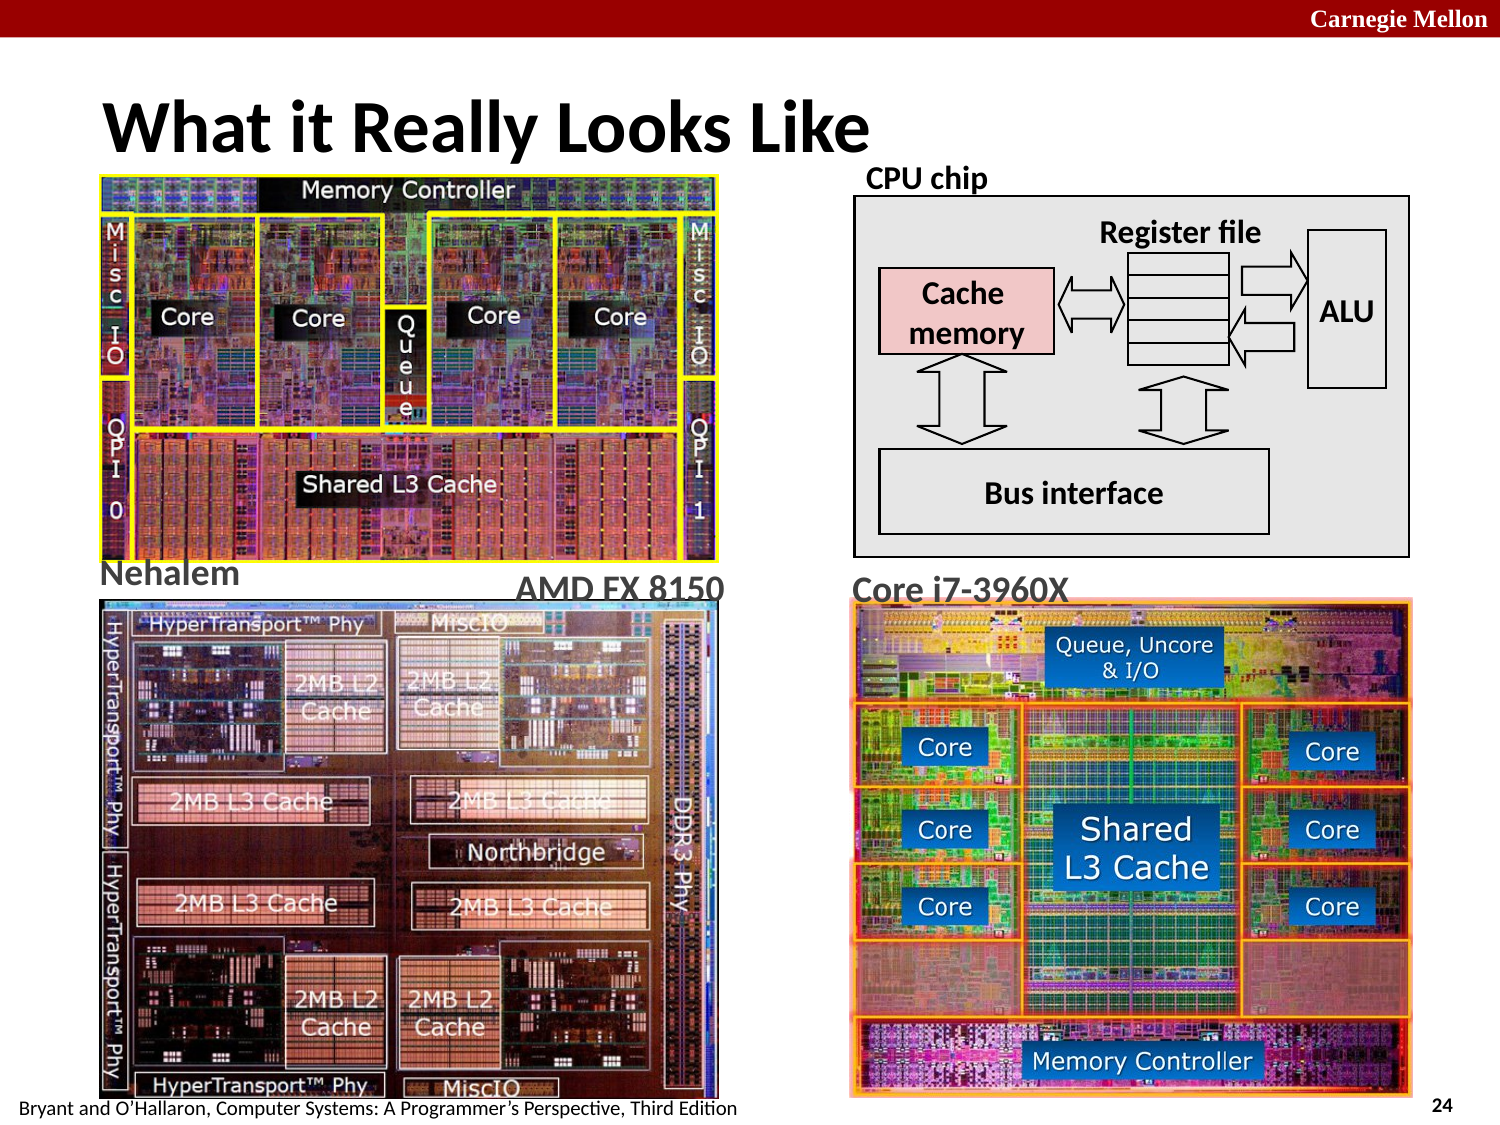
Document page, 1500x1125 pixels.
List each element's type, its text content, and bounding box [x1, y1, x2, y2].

text_box Core i7-3960X [1132, 557, 1469, 618]
text_box [1241, 252, 1307, 309]
text_box [1138, 376, 1229, 444]
text_box Cache memory [879, 268, 1055, 354]
text_box [1127, 275, 1229, 297]
text_box CPU chip [851, 148, 1004, 204]
picture [849, 597, 1413, 1098]
text_box [1228, 308, 1295, 366]
text_box Register file [1084, 202, 1277, 258]
text_box [854, 196, 1409, 557]
picture [99, 174, 719, 563]
title What it Really Looks Like [87, 74, 1476, 170]
text_box Bus interface [879, 448, 1270, 534]
text_box AMD FX 8150 [716, 556, 1132, 616]
text_box [916, 353, 1008, 444]
picture [99, 599, 719, 1100]
text_box [1127, 297, 1229, 320]
text_box [1127, 342, 1229, 366]
text_box [1127, 258, 1229, 275]
text_box Nehalem [84, 541, 716, 601]
text_box ALU [1307, 230, 1387, 388]
text_box [1127, 320, 1229, 342]
text_box [1058, 276, 1125, 333]
